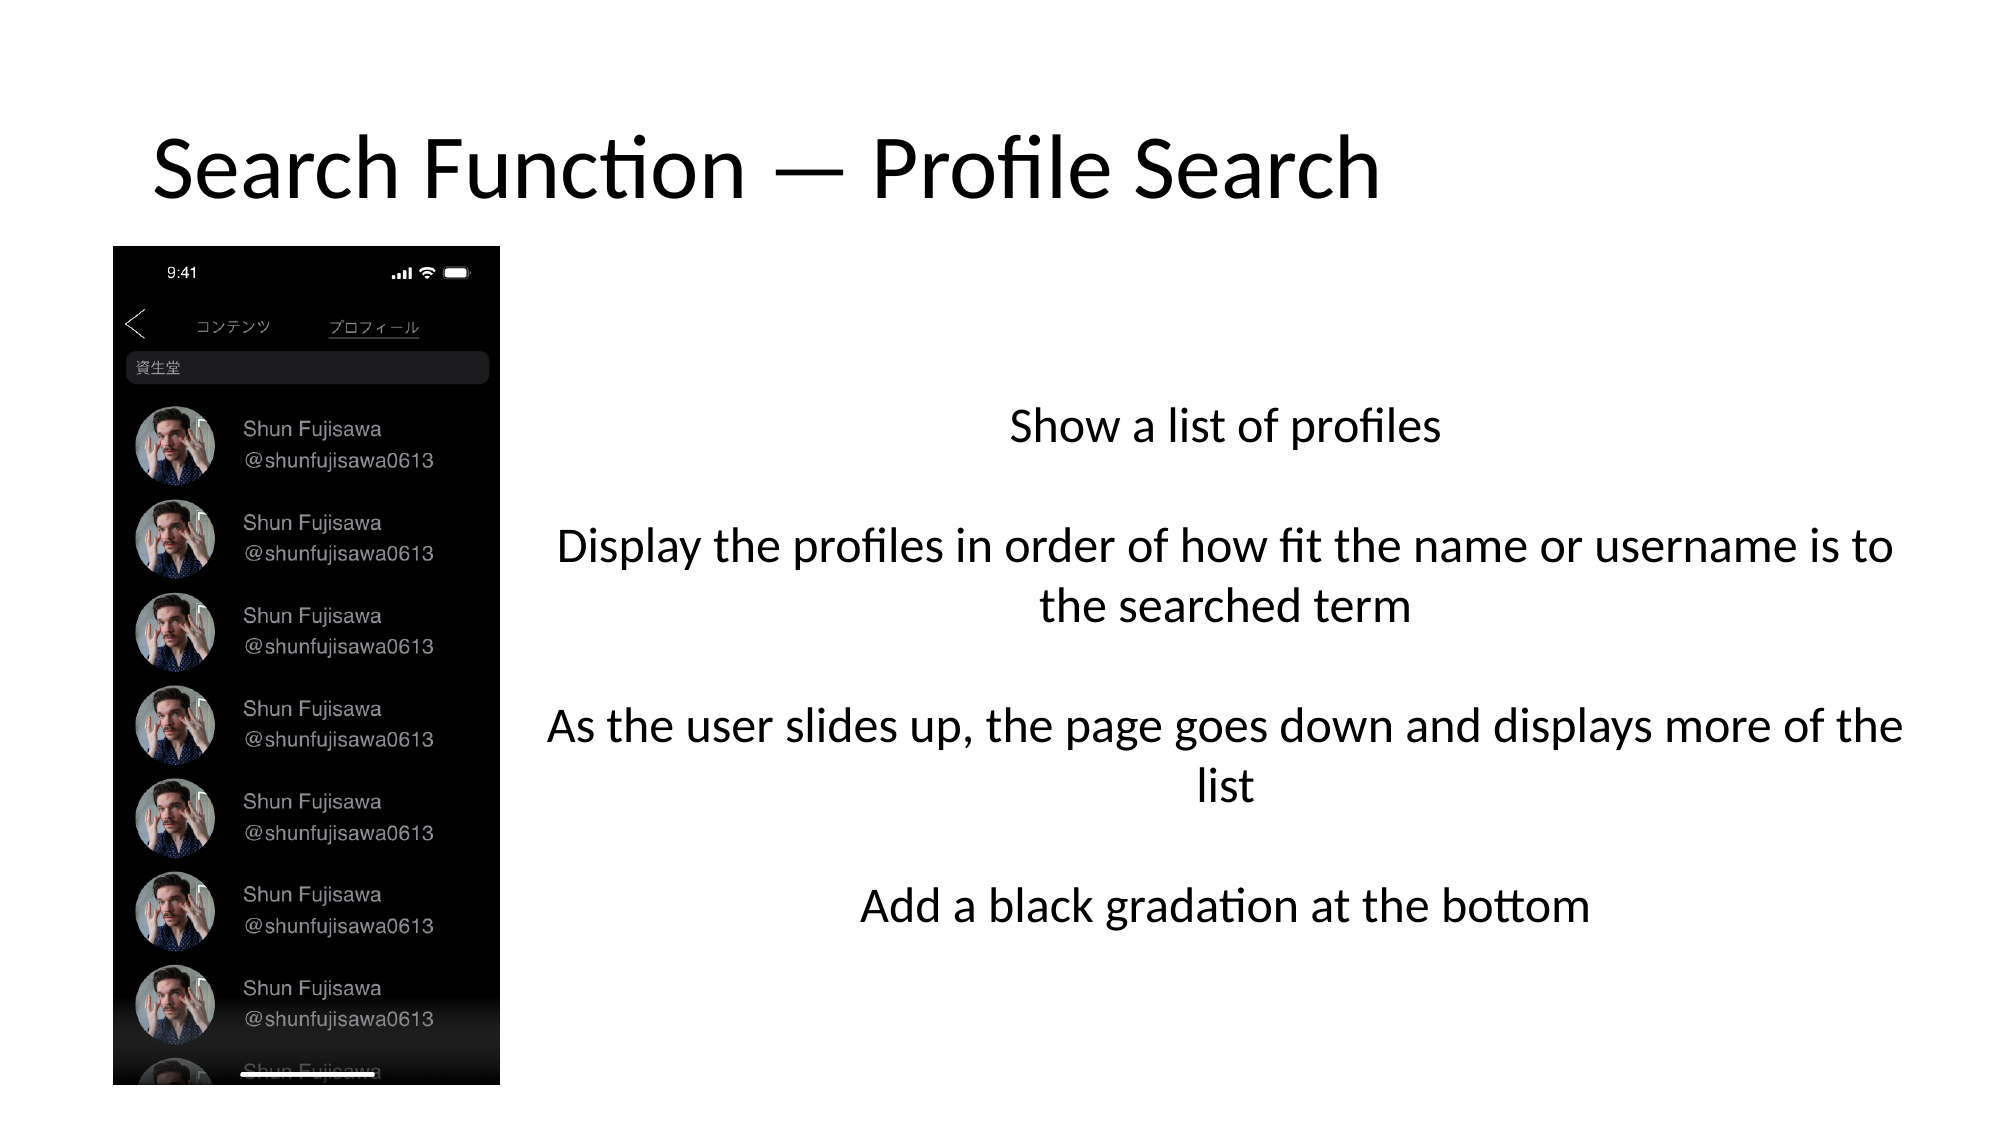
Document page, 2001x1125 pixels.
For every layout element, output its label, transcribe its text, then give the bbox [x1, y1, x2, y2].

title Search Function — Profile Search [137, 59, 1863, 278]
picture [112, 246, 500, 1086]
text_box Show a list of profiles Display the profiles in order of how fit the name or username is to the searched term As the user slides up, the page goes down and displays more of the list Add a black gradation at the bottom [518, 385, 1933, 941]
